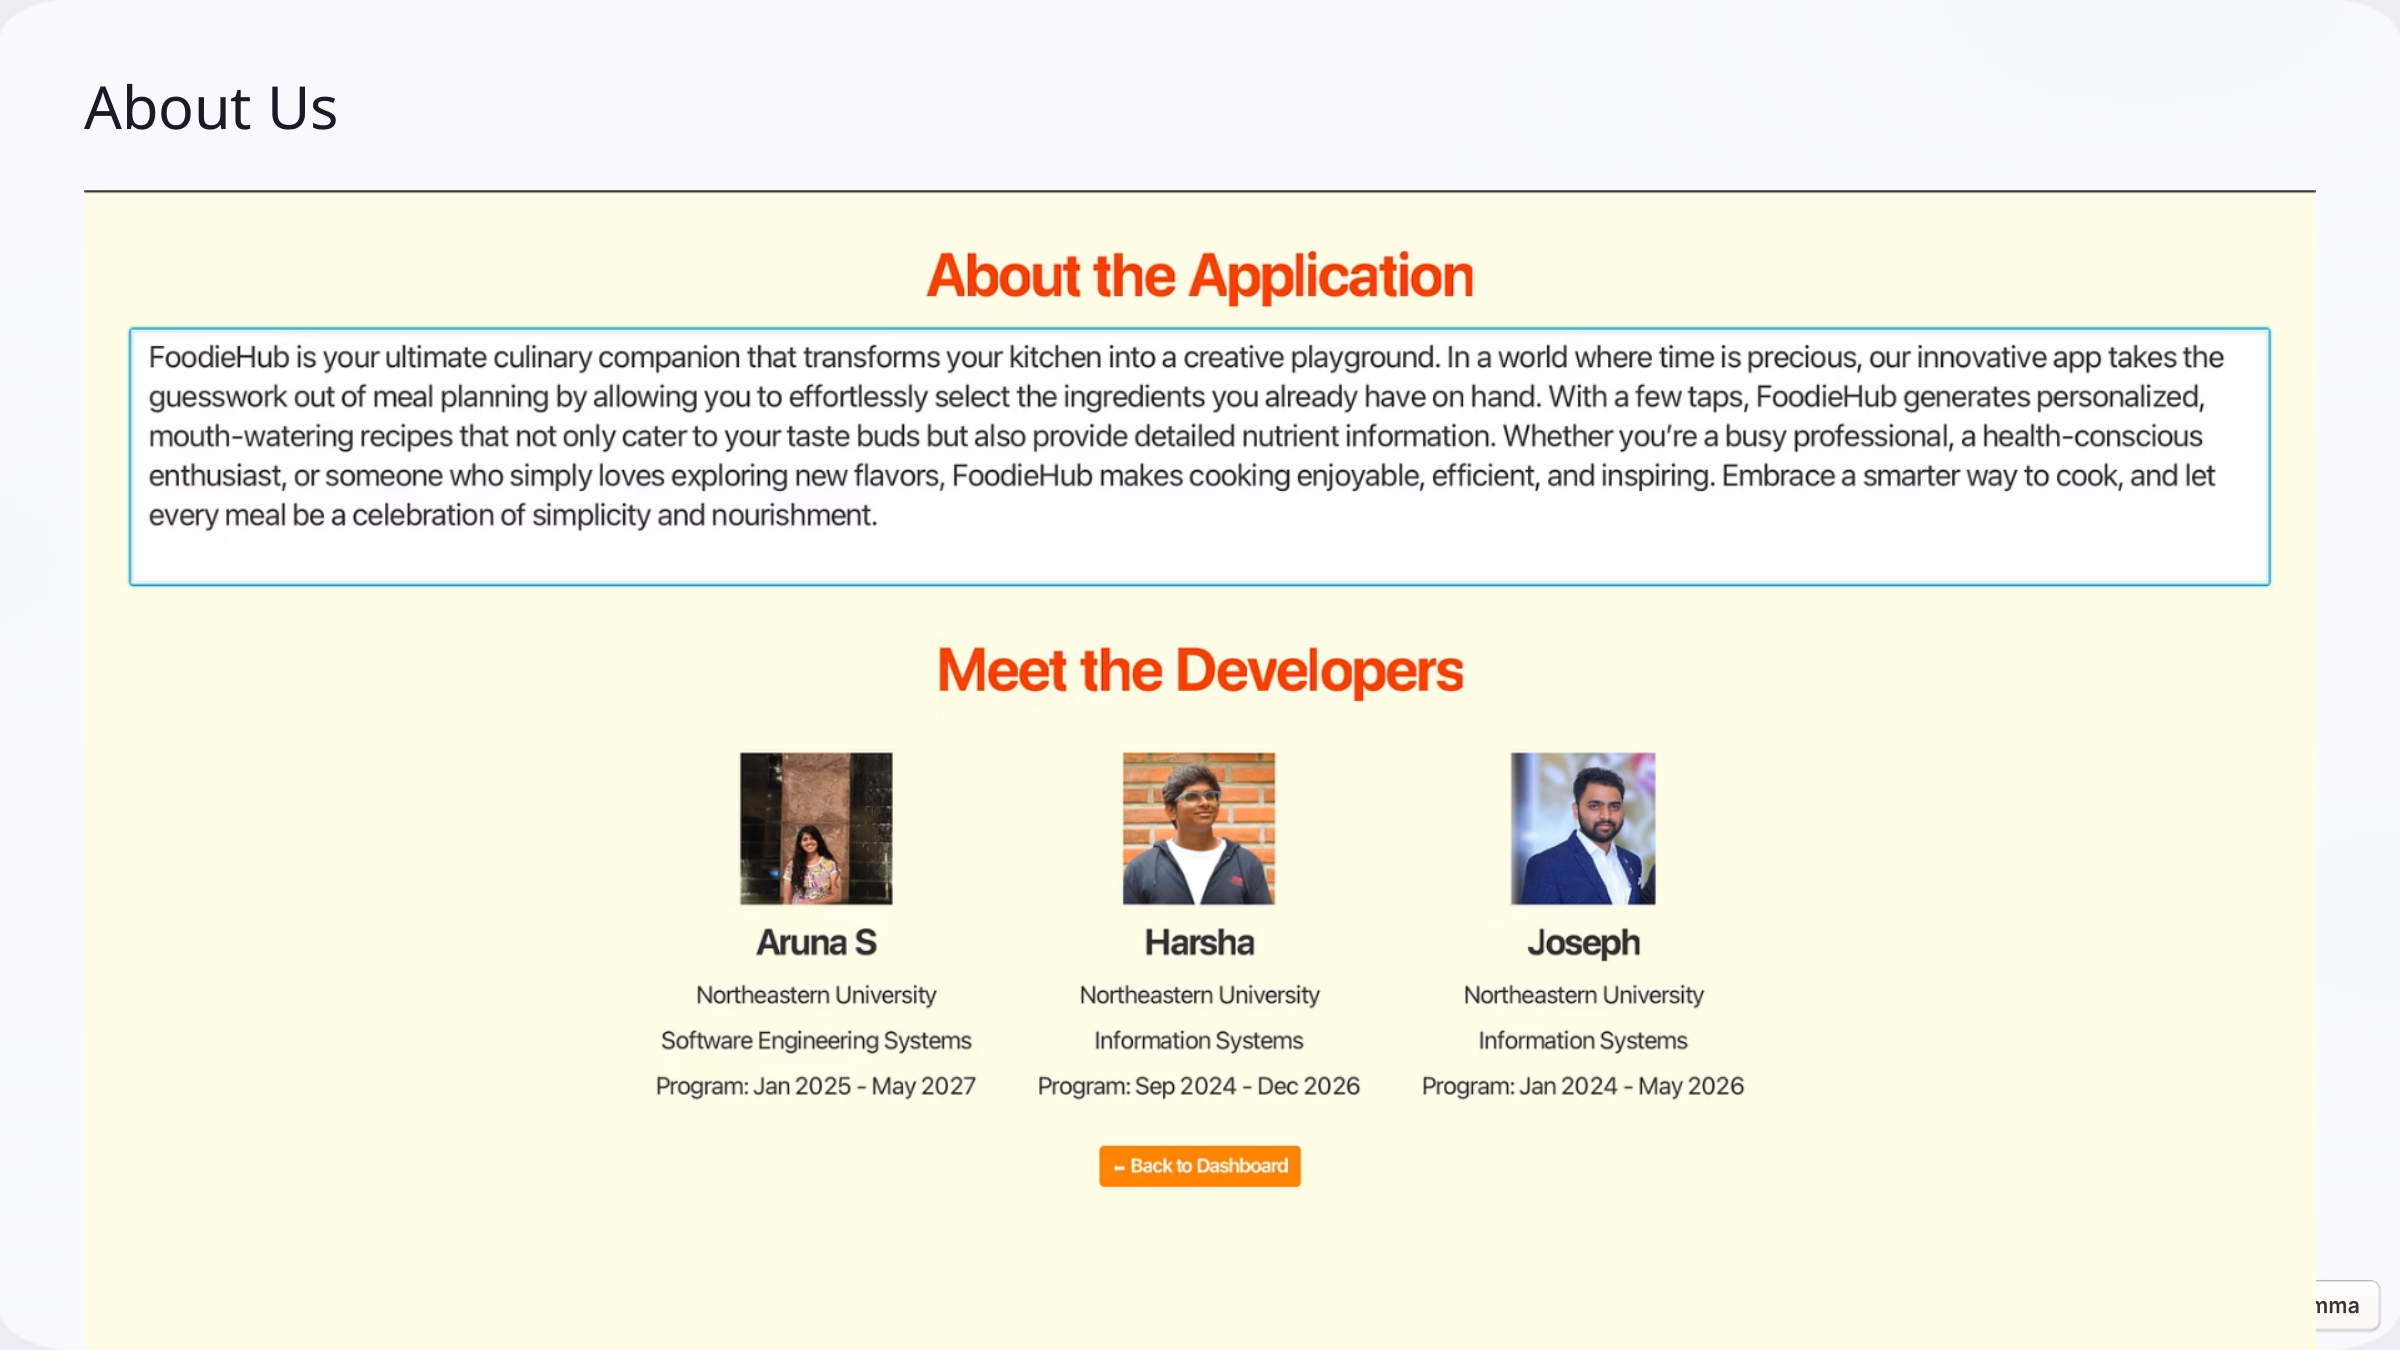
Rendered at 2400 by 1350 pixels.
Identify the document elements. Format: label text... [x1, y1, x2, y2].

picture [84, 190, 2389, 1350]
text_box About Us [84, 66, 688, 142]
